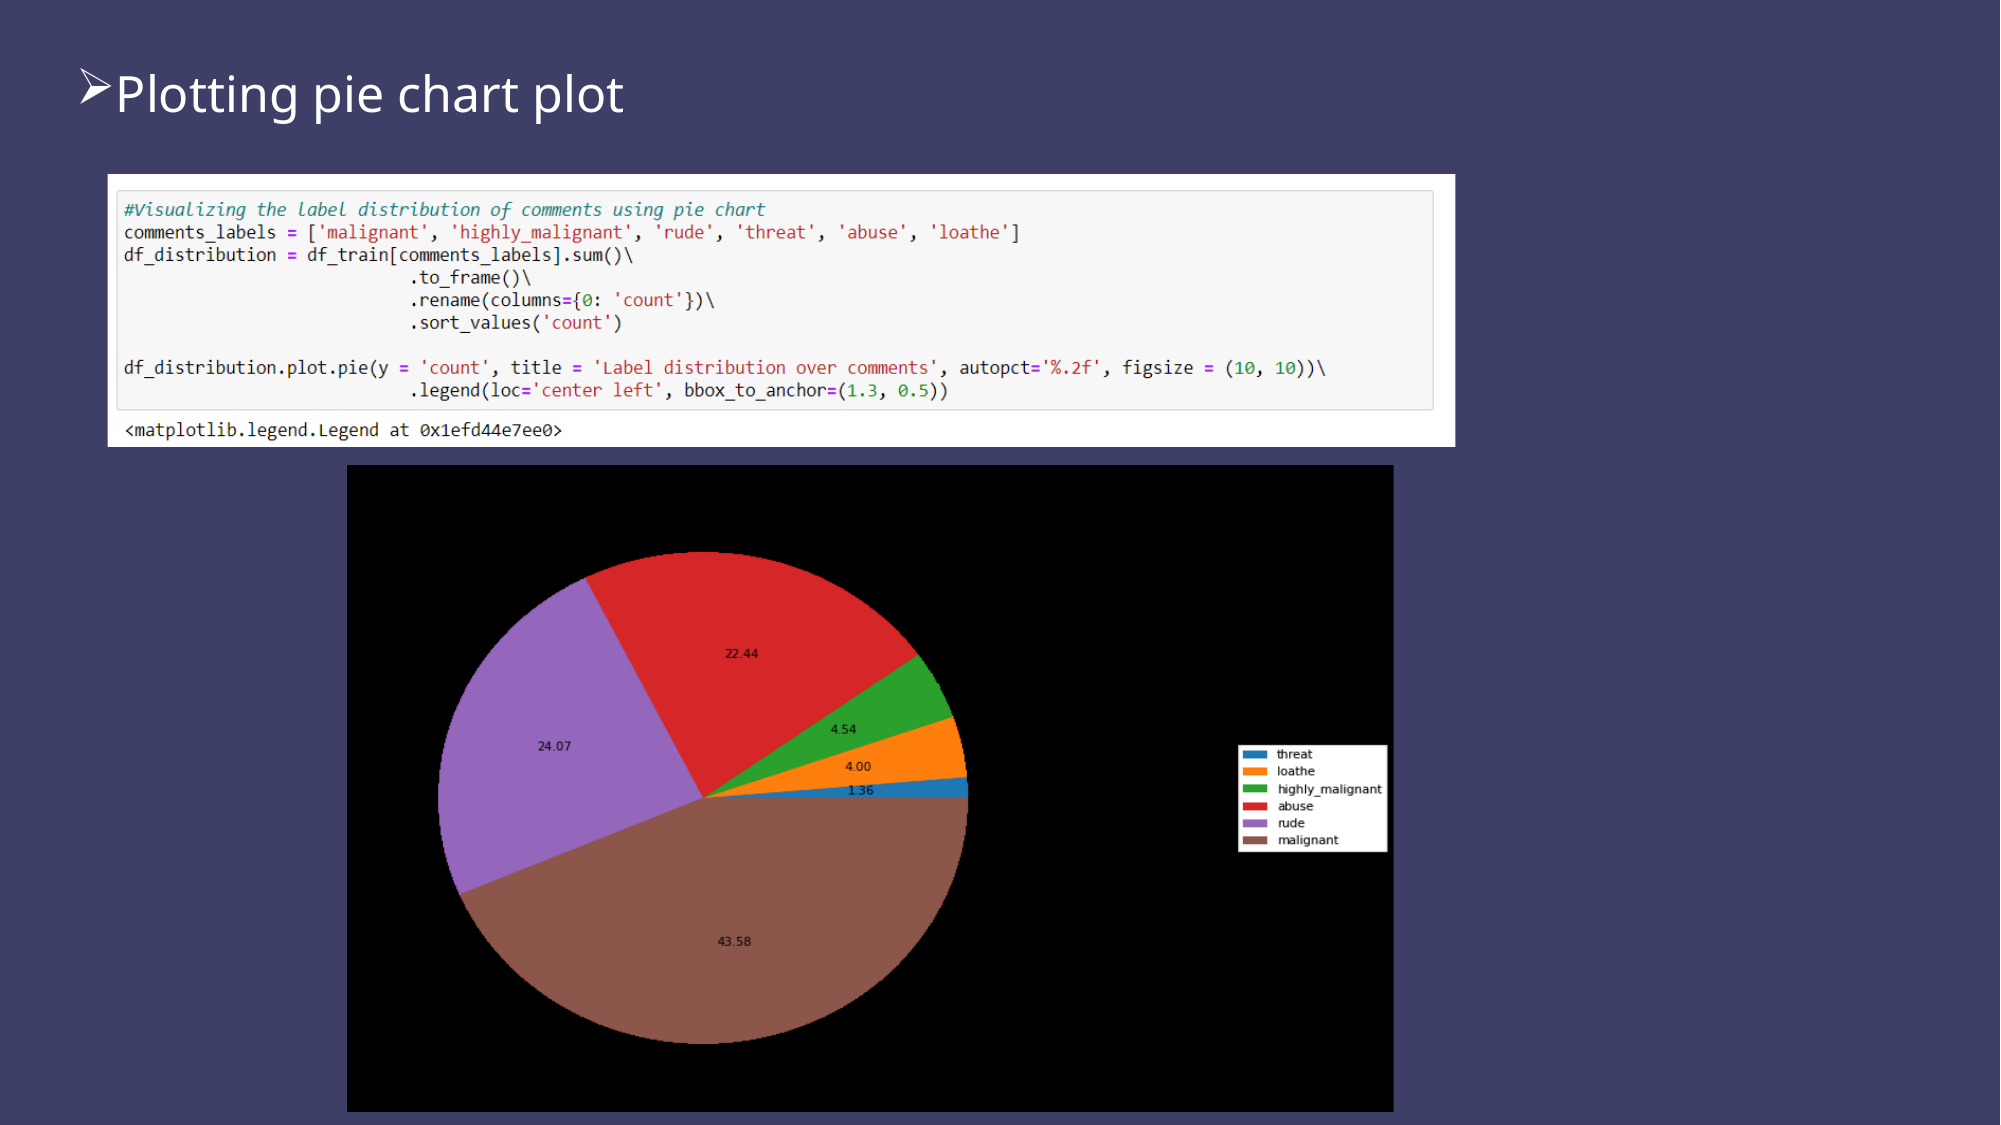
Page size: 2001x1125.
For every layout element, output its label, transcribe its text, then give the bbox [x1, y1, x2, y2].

picture [346, 465, 1394, 1112]
picture [107, 174, 1456, 447]
list Plotting pie chart plot [61, 64, 1972, 1058]
